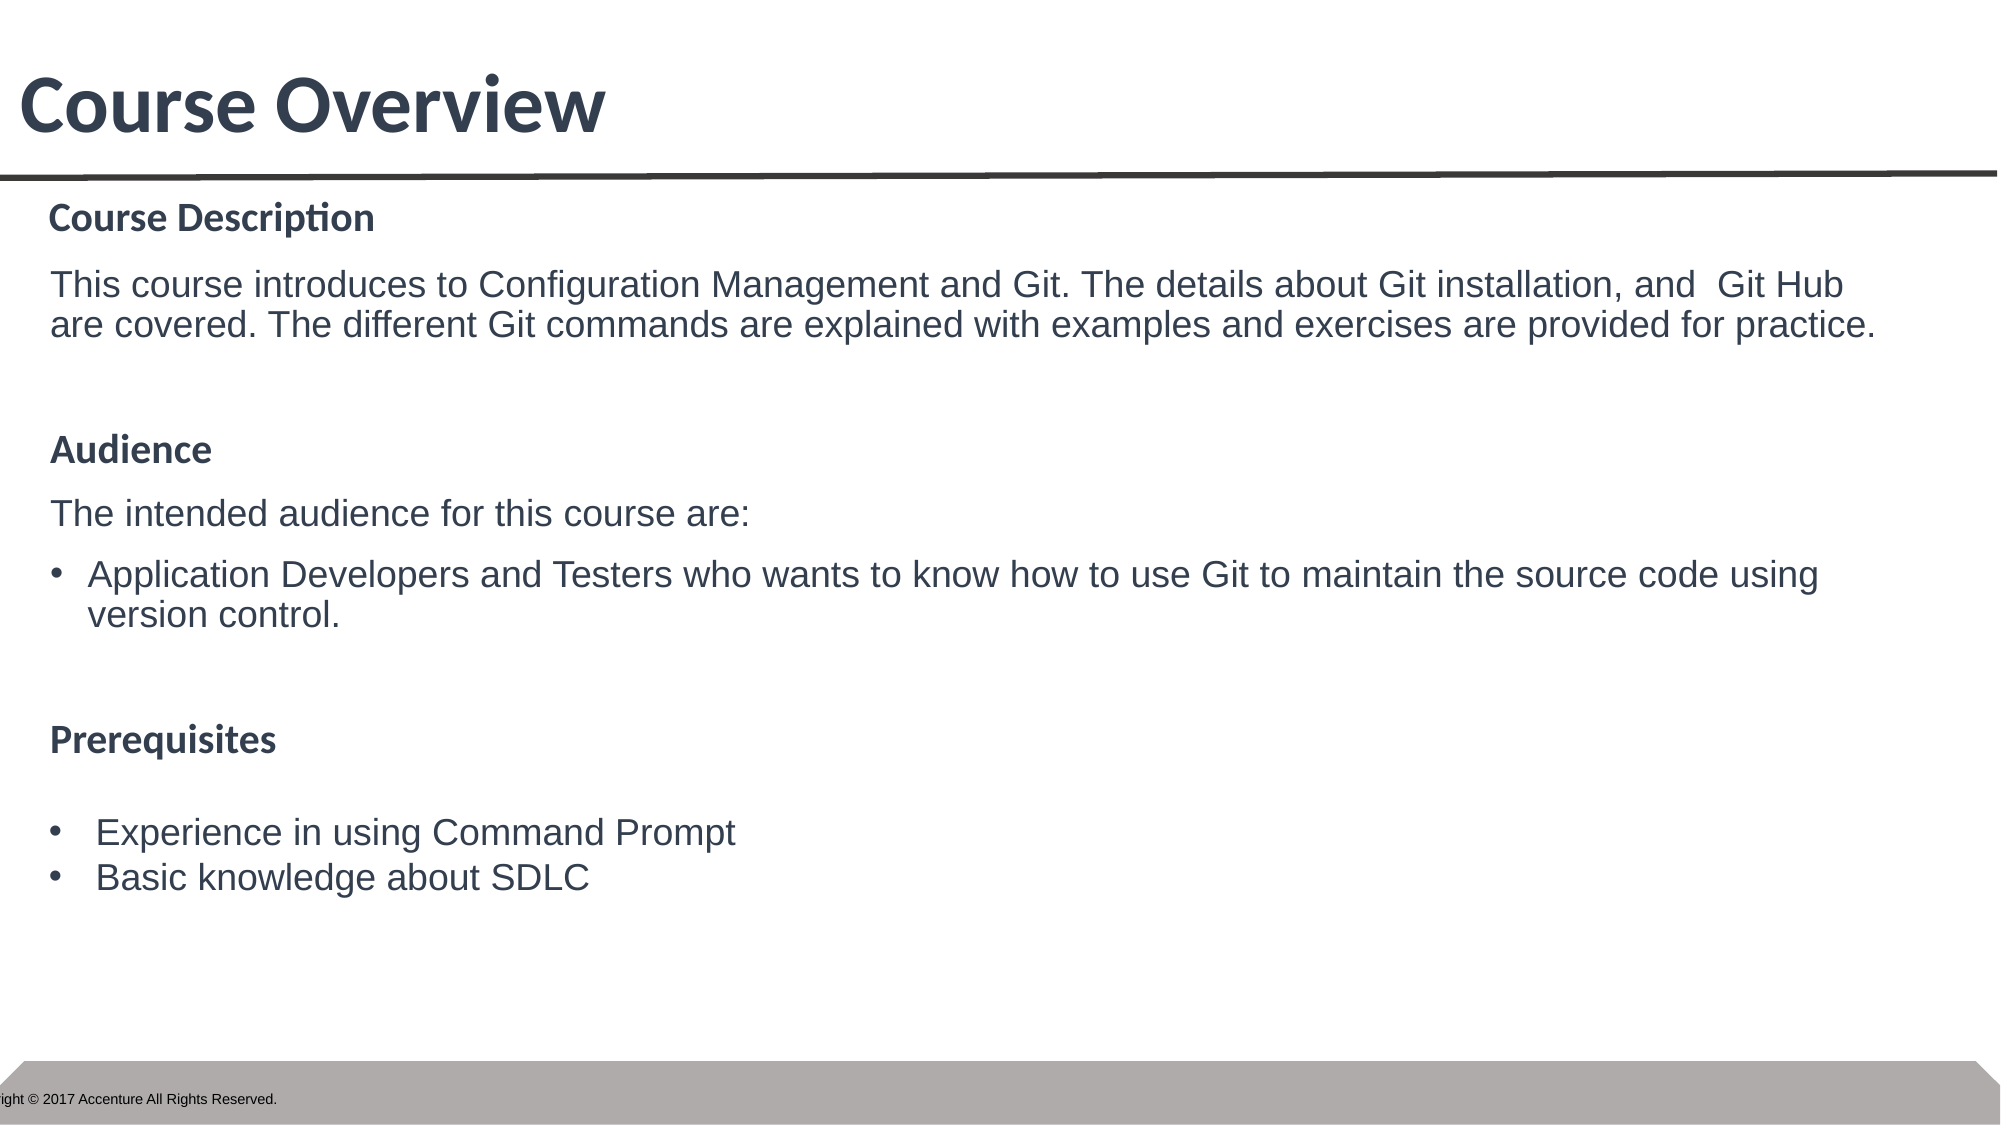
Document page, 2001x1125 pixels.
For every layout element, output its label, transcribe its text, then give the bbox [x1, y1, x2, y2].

list Course Description [34, 188, 1896, 254]
text_box Experience in using Command Prompt Basic knowledge about SDLC [34, 800, 1730, 951]
title Course Overview [5, 53, 2000, 147]
list This course introduces to Configuration Management and Git. The details about Git installation, and Git Hub are covered. The different Git commands are explained with examples and exercises are provided for practice. Audience The intended audience for this course are: Application Developers and Testers who wants to know how to use Git to maintain the source code using version control. Prerequisites [35, 257, 1895, 1042]
